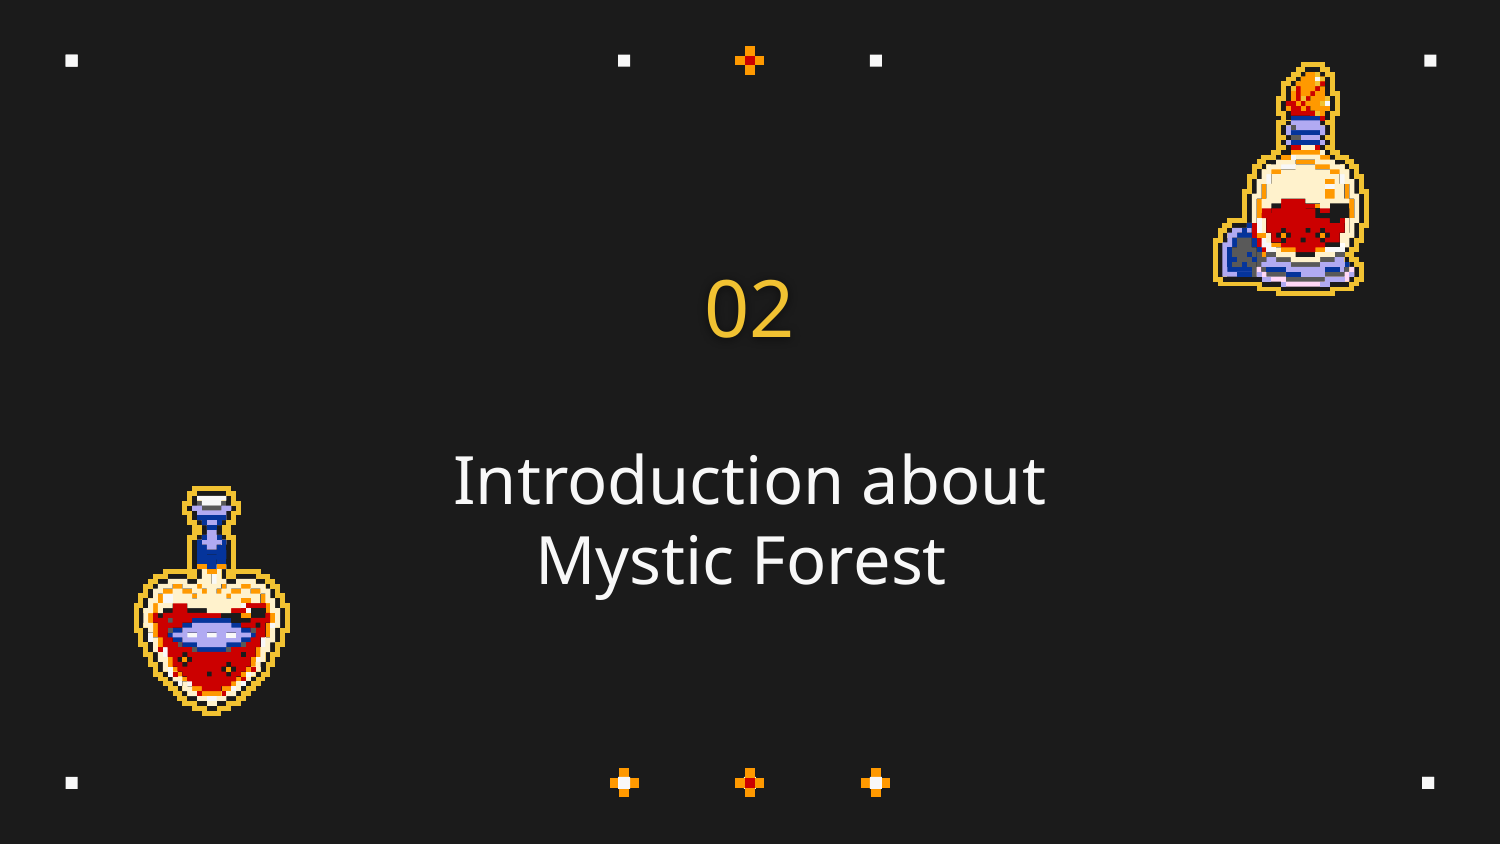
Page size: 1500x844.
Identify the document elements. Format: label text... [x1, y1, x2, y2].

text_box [138, 490, 286, 711]
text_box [1217, 66, 1365, 292]
title Introduction about Mystic Forest [334, 362, 1166, 613]
title 02 [647, 230, 853, 369]
